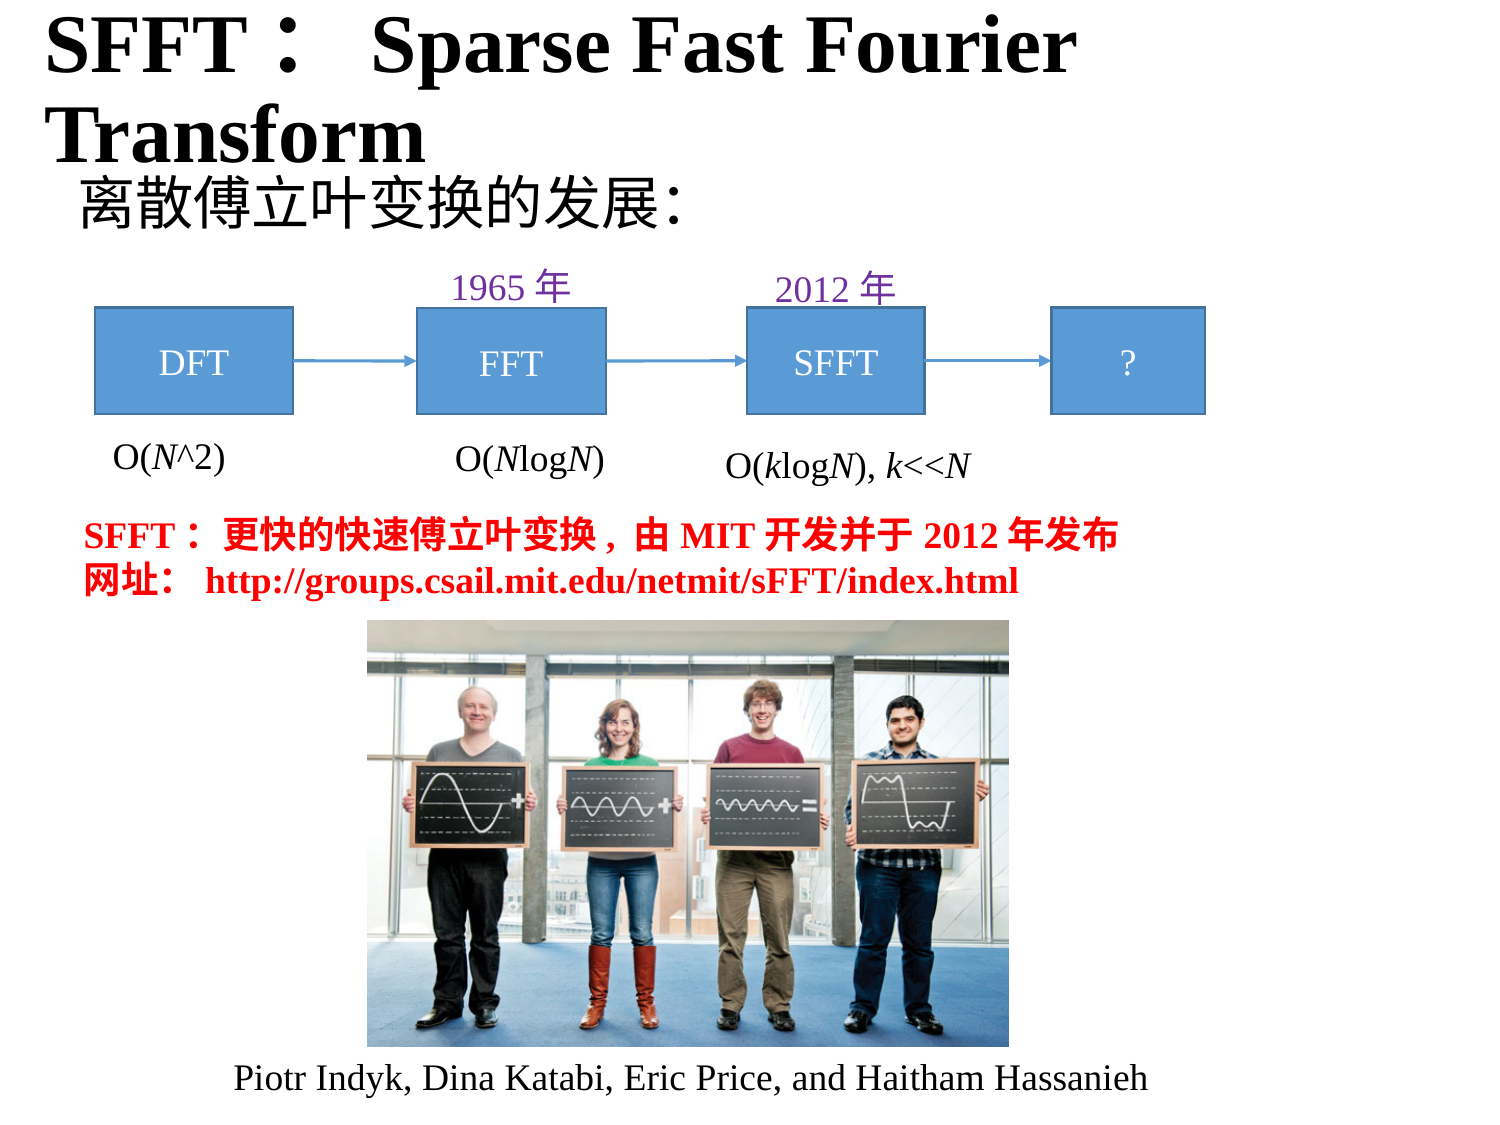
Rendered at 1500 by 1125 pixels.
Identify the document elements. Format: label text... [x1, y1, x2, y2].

picture [367, 620, 1009, 1047]
text_box 离散傅立叶变换的发展： [62, 159, 765, 244]
title SFFT：Sparse Fast Fourier Transform [29, 19, 1477, 163]
text_box O(N^2) [97, 424, 311, 485]
text_box O(NlogN) [440, 426, 653, 487]
text_box SFFT：更快的快速傅立叶变换, 由MIT开发并于2012年发布 网址：http://groups.csail.mit.edu/netmit/sFFT/index.html [69, 503, 1307, 609]
text_box O(klogN), k<<N [710, 434, 1006, 494]
text_box 1965年 [404, 255, 618, 307]
text_box Piotr Indyk, Dina Katabi, Eric Price, and Haitham Hassanieh [218, 1045, 1235, 1105]
text_box 2012年 [729, 257, 943, 307]
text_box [95, 307, 1206, 415]
